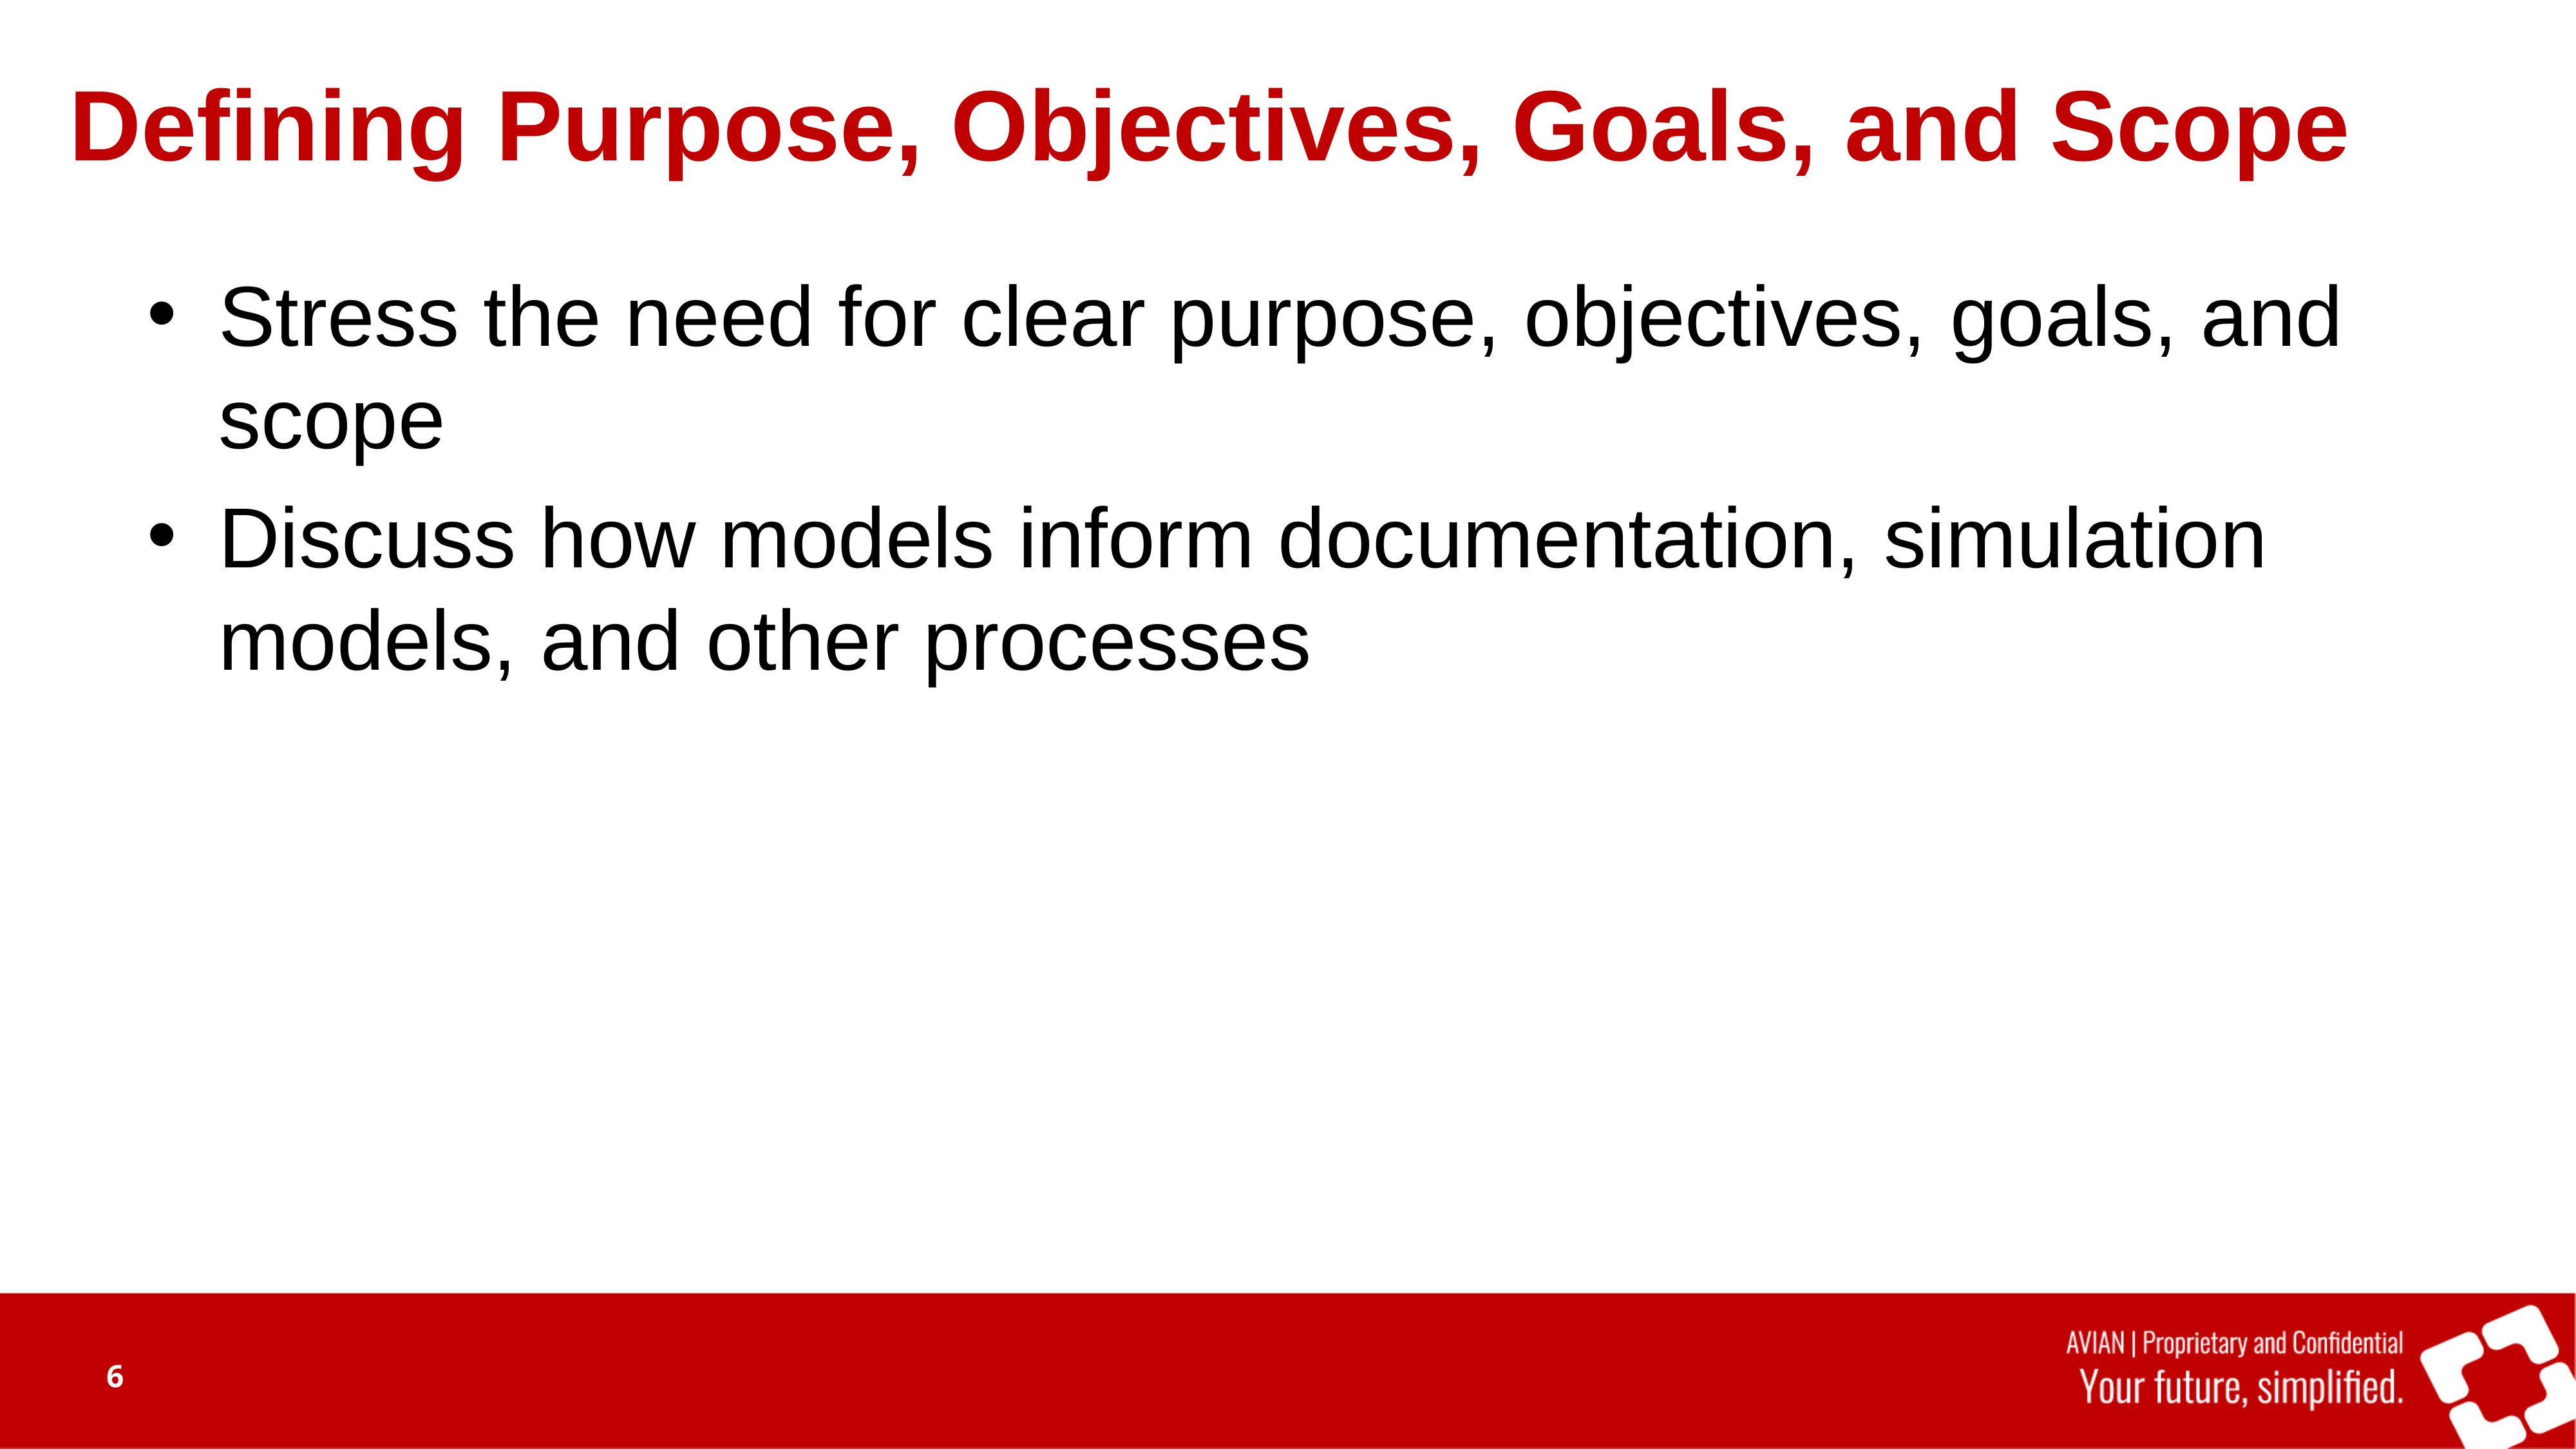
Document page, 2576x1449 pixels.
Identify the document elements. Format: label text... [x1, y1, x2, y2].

slide_number 6 [58, 1335, 172, 1421]
picture [0, 1293, 2576, 1449]
list Stress the need for clear purpose, objectives, goals, and scope Discuss how models inform documentation, simulation models, and other processes [137, 256, 2456, 1212]
title Defining Purpose, Objectives, Goals, and Scope [58, 0, 2377, 242]
